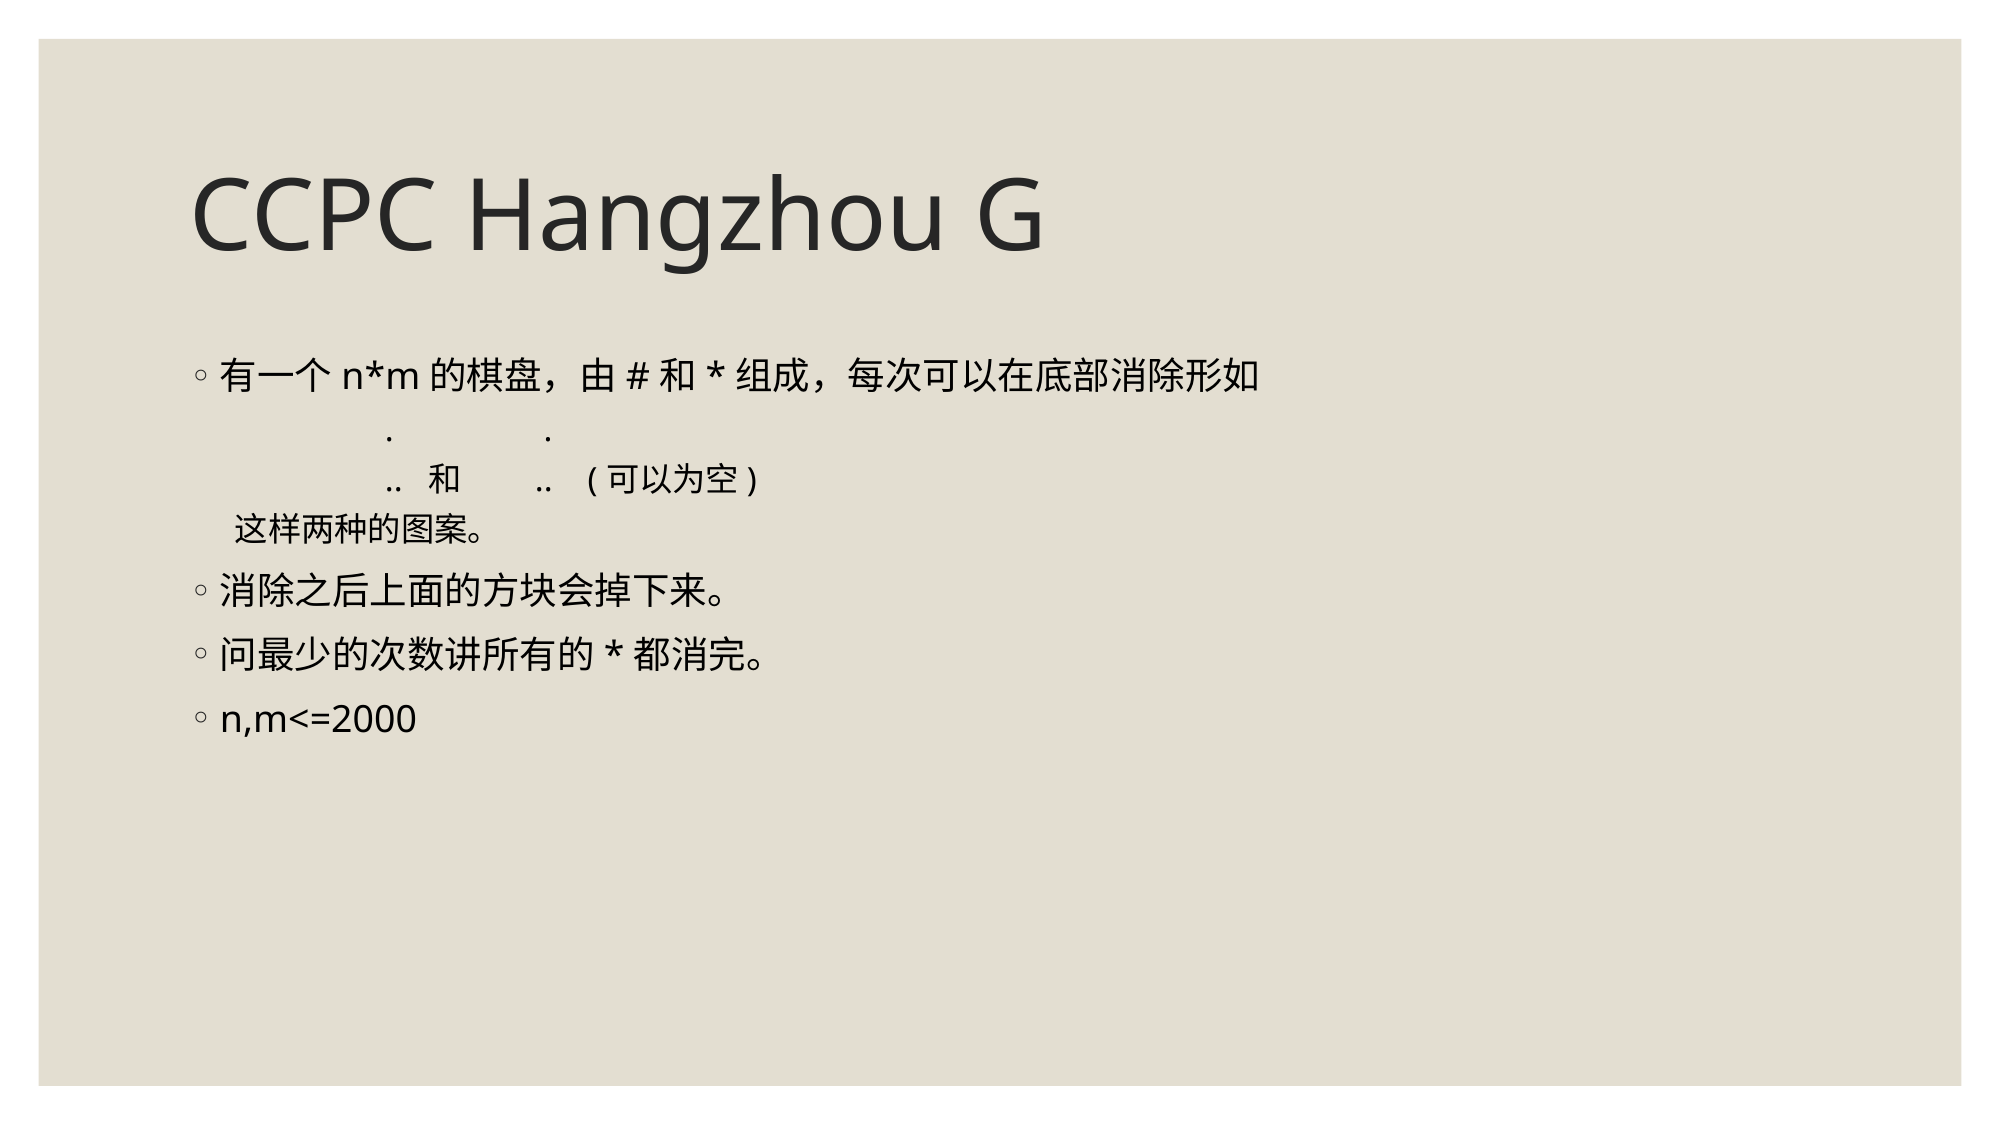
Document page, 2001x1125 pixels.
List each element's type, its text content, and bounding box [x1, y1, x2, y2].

list 有一个n*m的棋盘，由#和*组成，每次可以在底部消除形如 . . .. 和 .. (可以为空) 这样两种的图案。 消除之后上面的方块会掉下来。 问最少的次数讲所有的*都消完。 n,m<=2000 [174, 345, 1825, 990]
title CCPC Hangzhou G [174, 105, 1825, 331]
